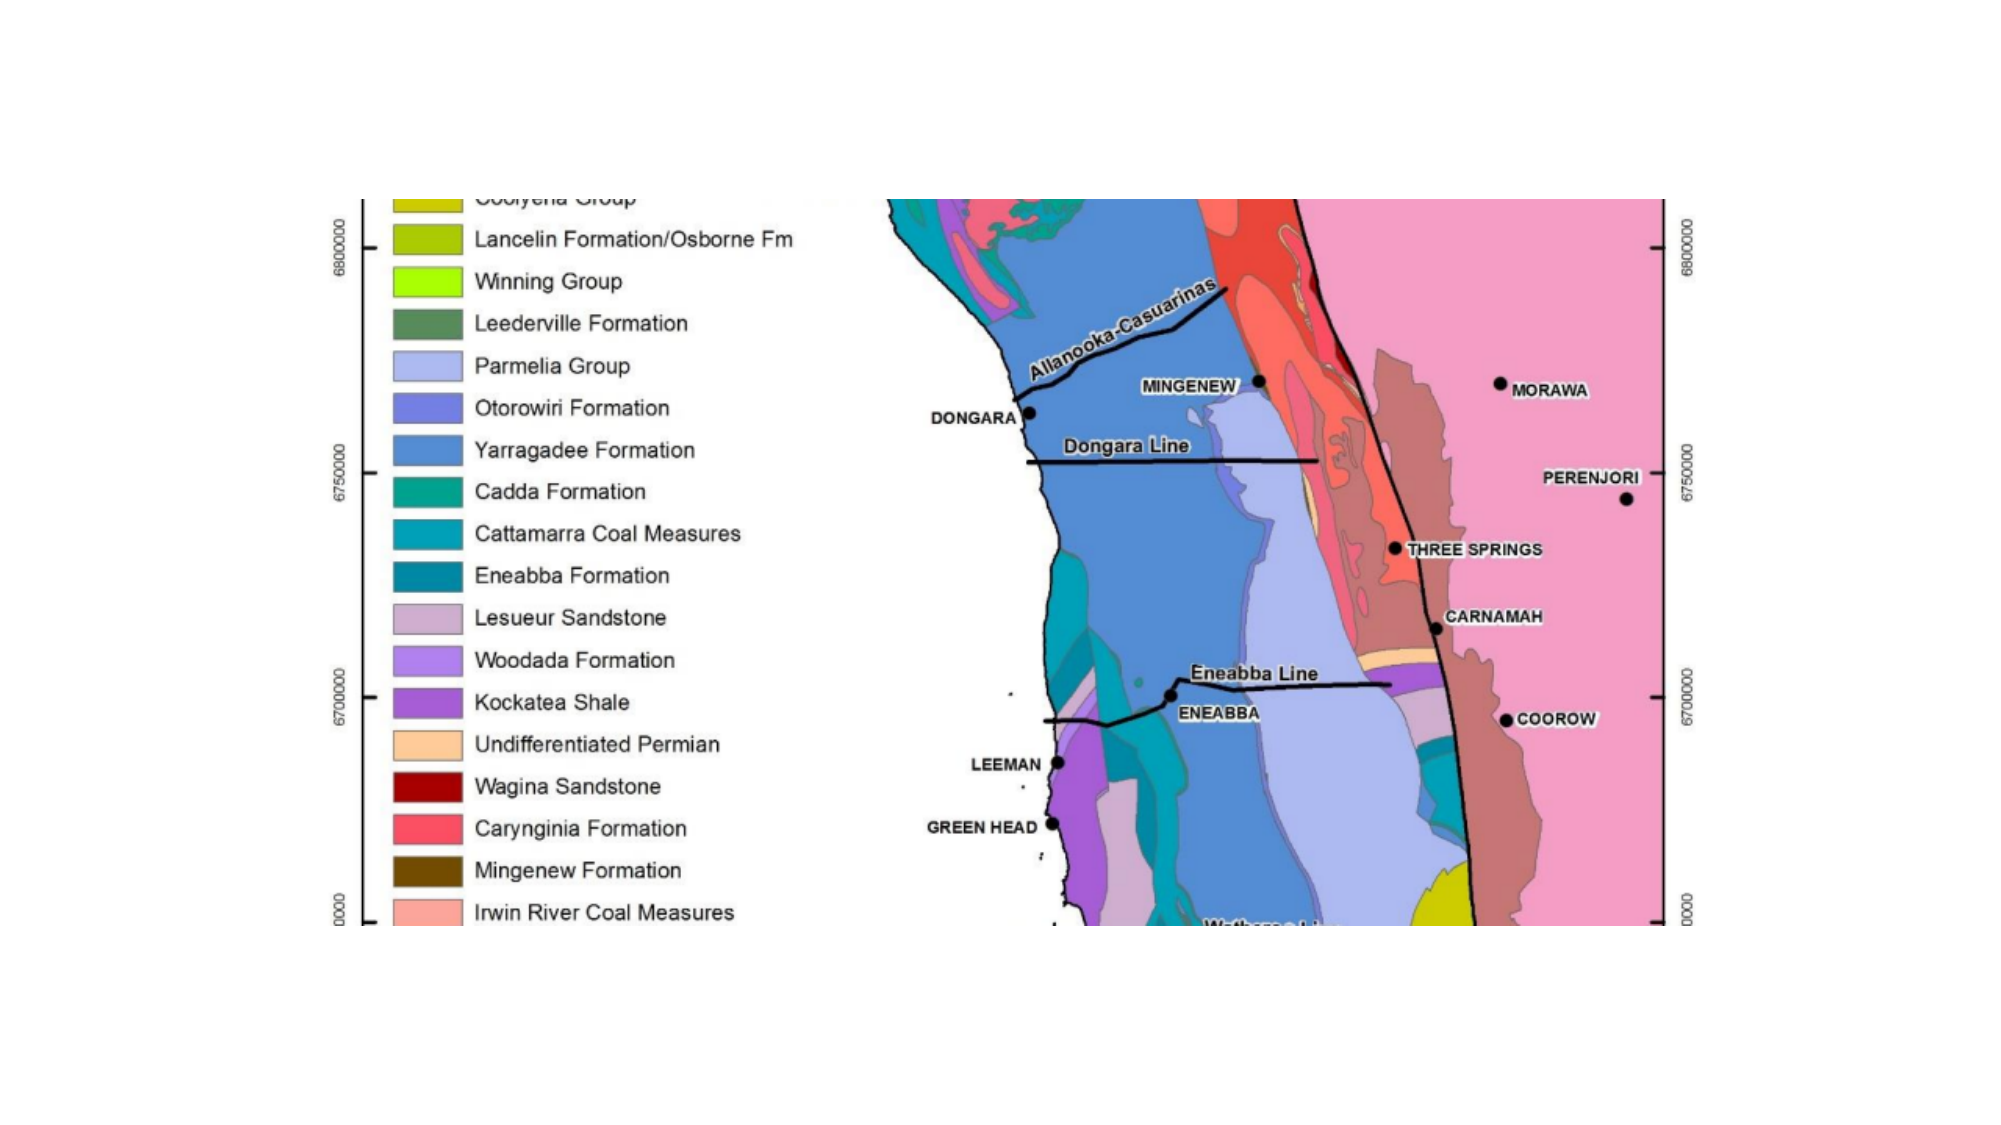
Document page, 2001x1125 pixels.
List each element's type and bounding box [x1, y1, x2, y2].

picture [300, 198, 1700, 927]
